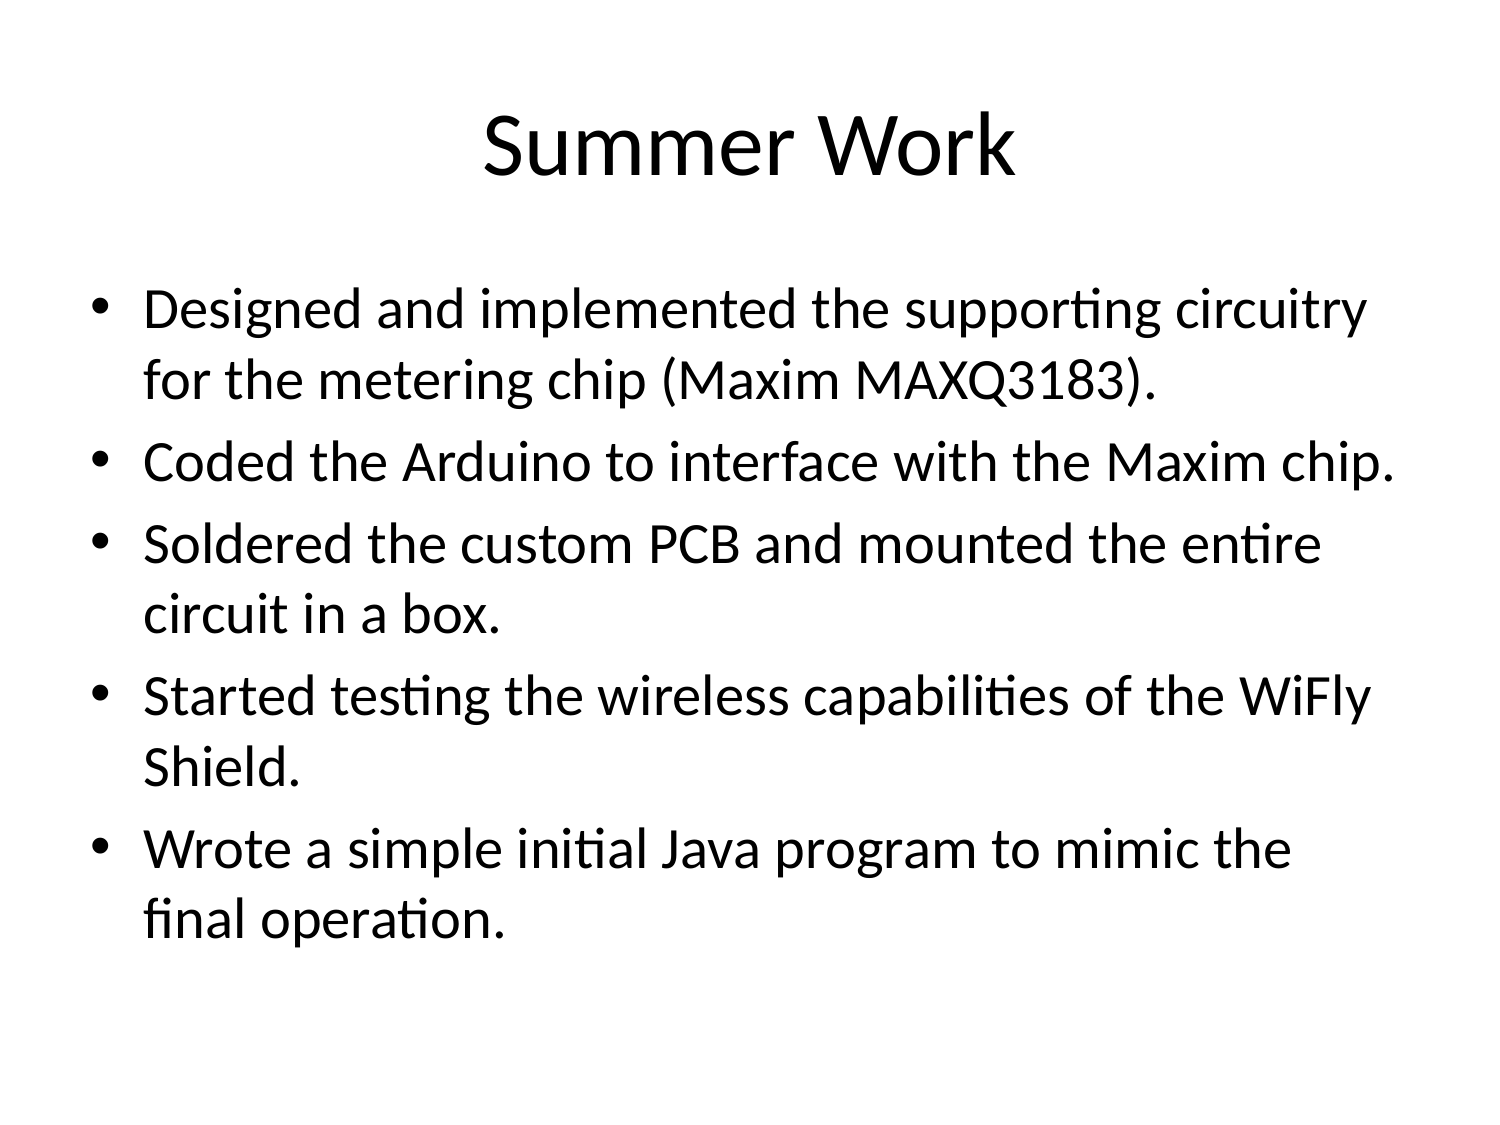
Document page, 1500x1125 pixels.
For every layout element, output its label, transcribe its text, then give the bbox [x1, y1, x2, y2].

title Summer Work [75, 45, 1425, 233]
list Designed and implemented the supporting circuitry for the metering chip (Maxim MAXQ3183). Coded the Arduino to interface with the Maxim chip. Soldered the custom PCB and mounted the entire circuit in a box. Started testing the wireless capabilities of the WiFly Shield. Wrote a simple initial Java program to mimic the final operation. [75, 262, 1425, 1005]
